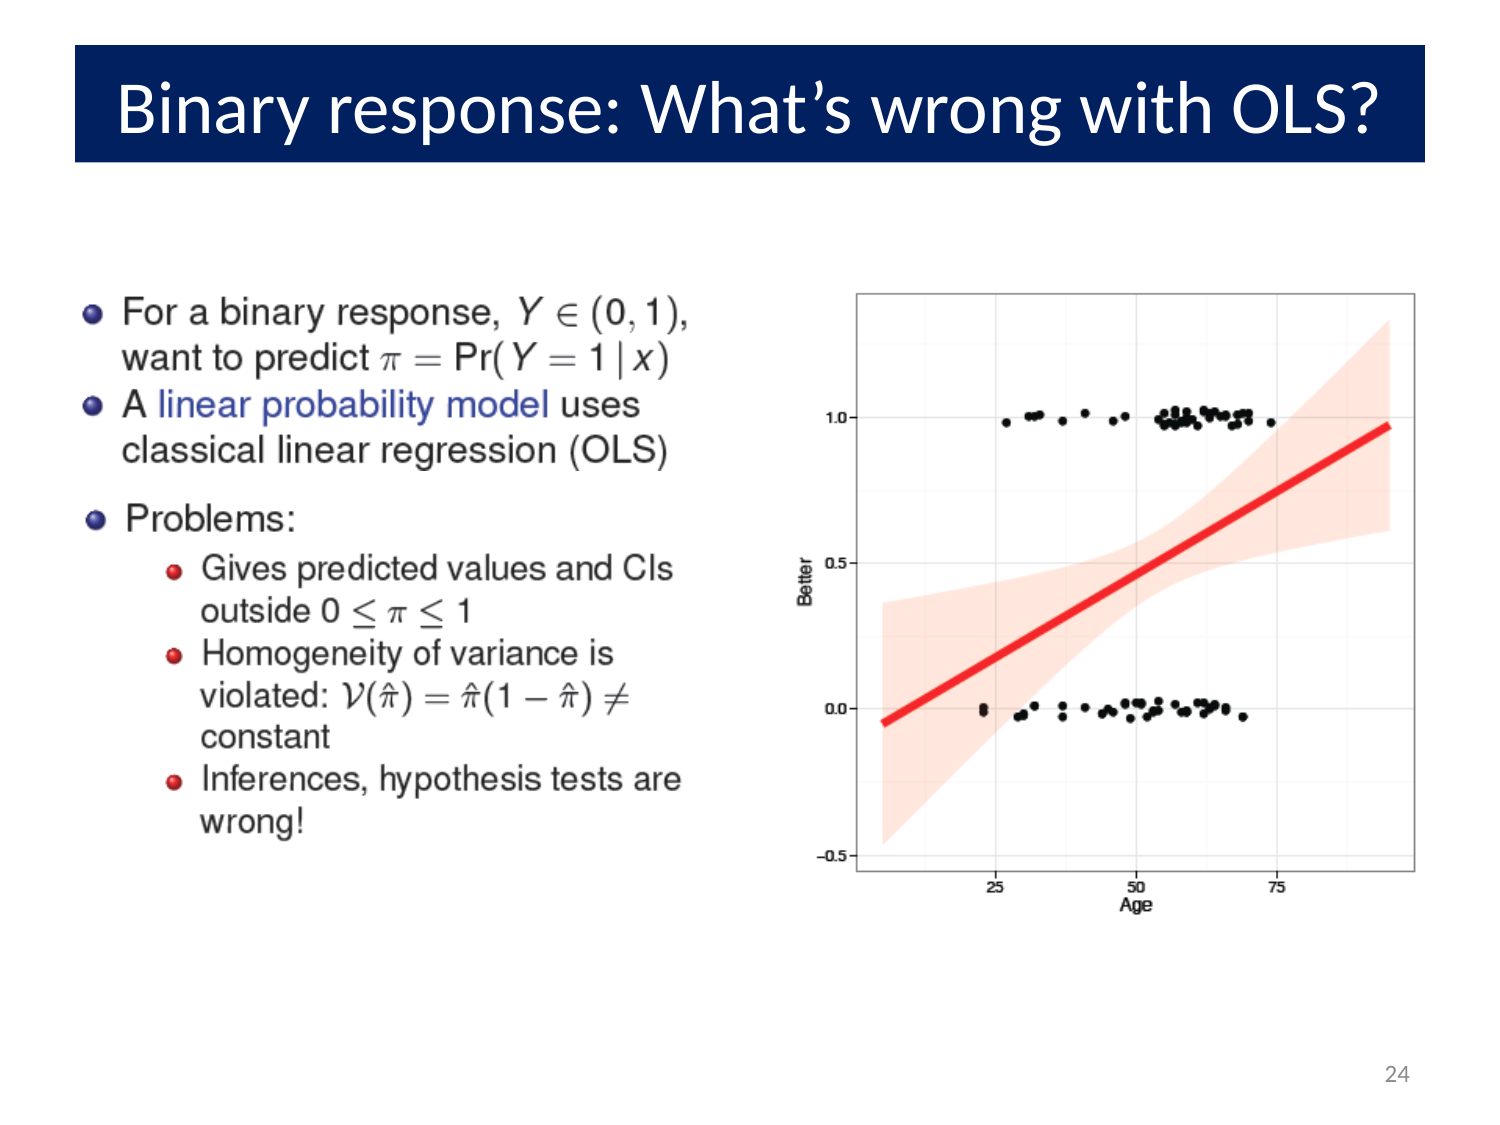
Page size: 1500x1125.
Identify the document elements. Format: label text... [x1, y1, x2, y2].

picture [788, 284, 1426, 921]
picture [74, 286, 707, 471]
title Binary response: What’s wrong with OLS? [75, 45, 1425, 163]
slide_number 24 [1074, 1042, 1425, 1103]
picture [74, 499, 707, 857]
